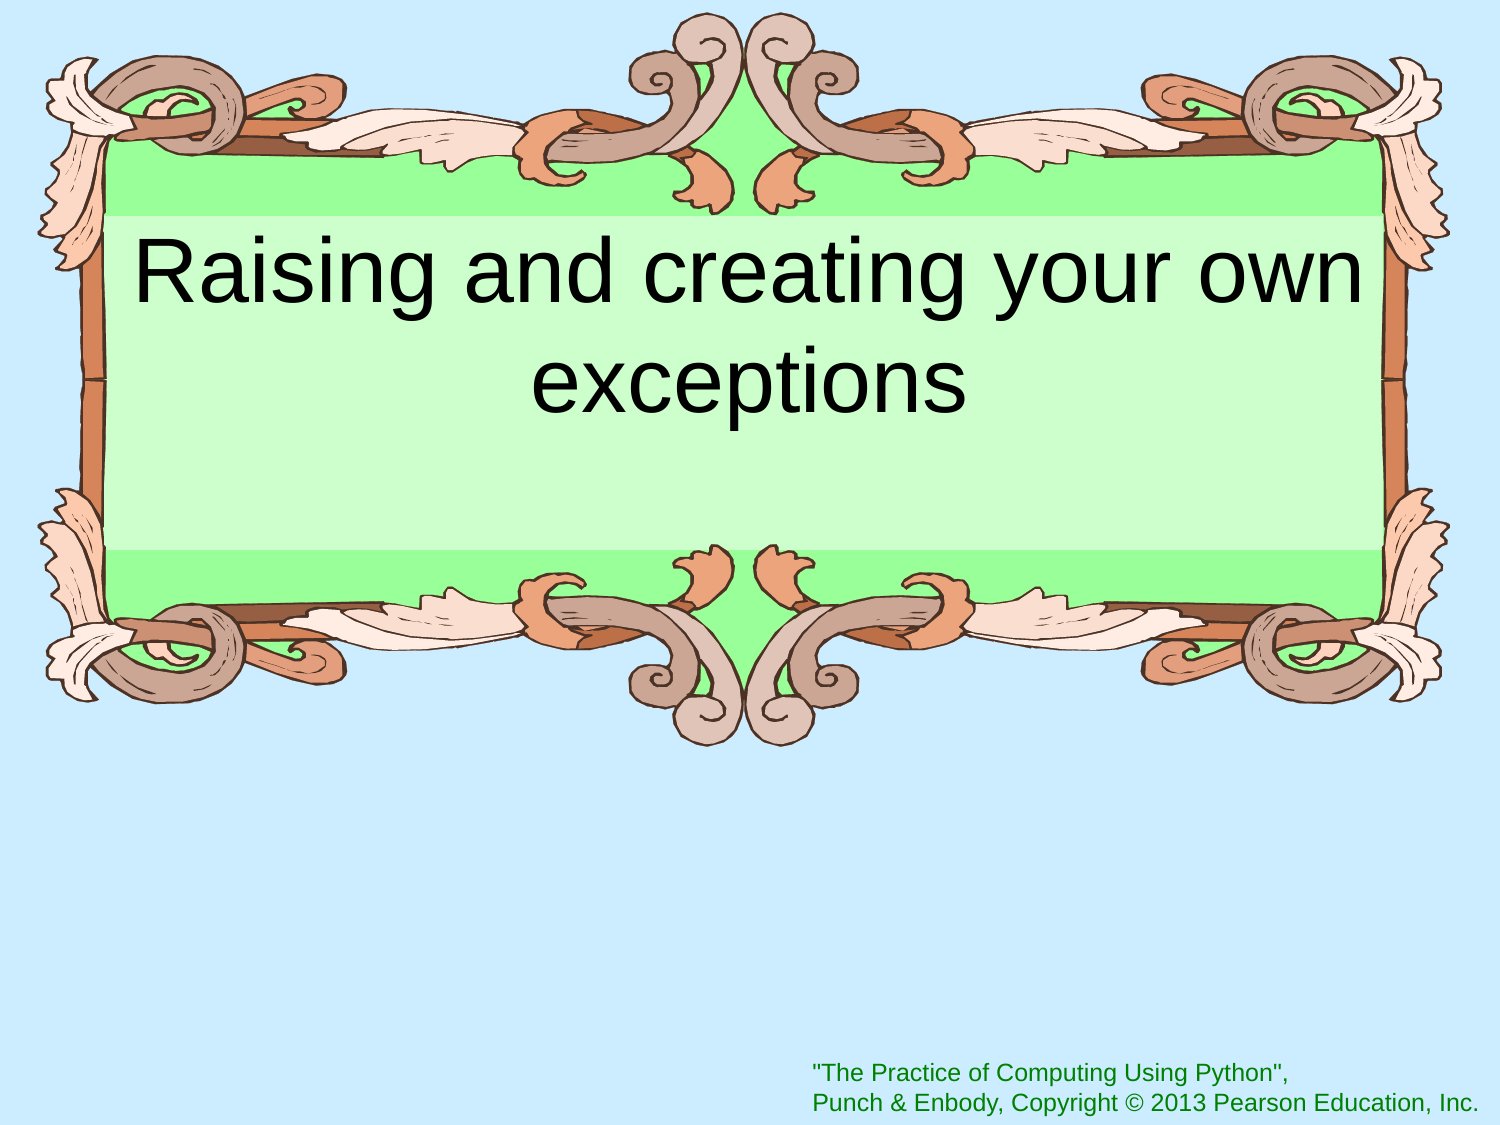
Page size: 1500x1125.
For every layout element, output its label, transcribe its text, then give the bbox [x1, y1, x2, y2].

title Raising and creating your own exceptions [112, 200, 1388, 442]
